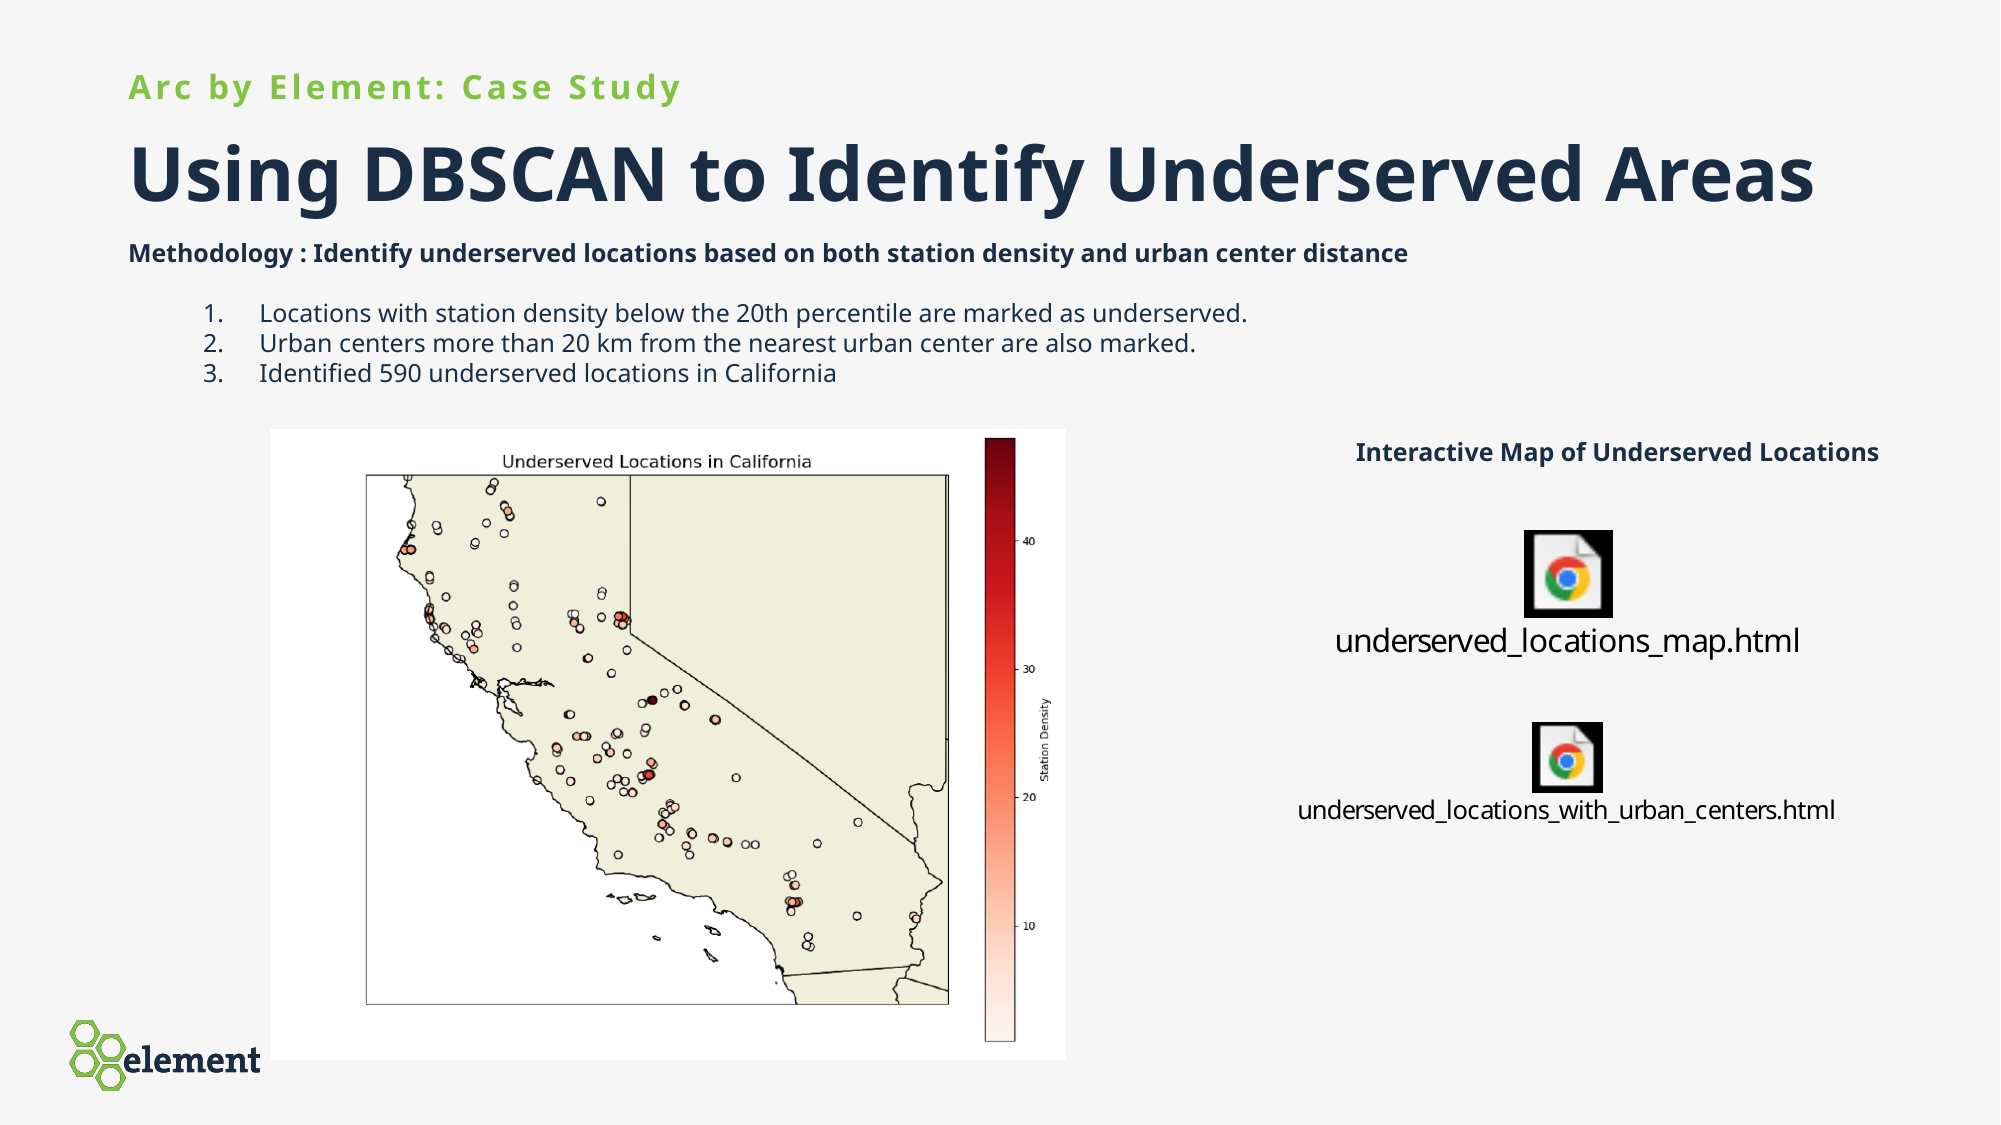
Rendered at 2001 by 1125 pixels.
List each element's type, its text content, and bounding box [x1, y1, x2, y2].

picture [270, 429, 1066, 1060]
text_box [1274, 530, 1861, 675]
list Arc by Element: Case Study [113, 63, 950, 112]
text_box Methodology : Identify underserved locations based on both station density and urban center distance Locations with station density below the 20th percentile are marked as underserved. Urban centers more than 20 km from the nearest urban center are also marked. Identified 590 underserved locations in California [113, 230, 1874, 395]
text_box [1230, 722, 1906, 838]
text_box Interactive Map of Underserved Locations [1341, 429, 1945, 475]
list Using DBSCAN to Identify Underserved Areas [113, 109, 1916, 206]
